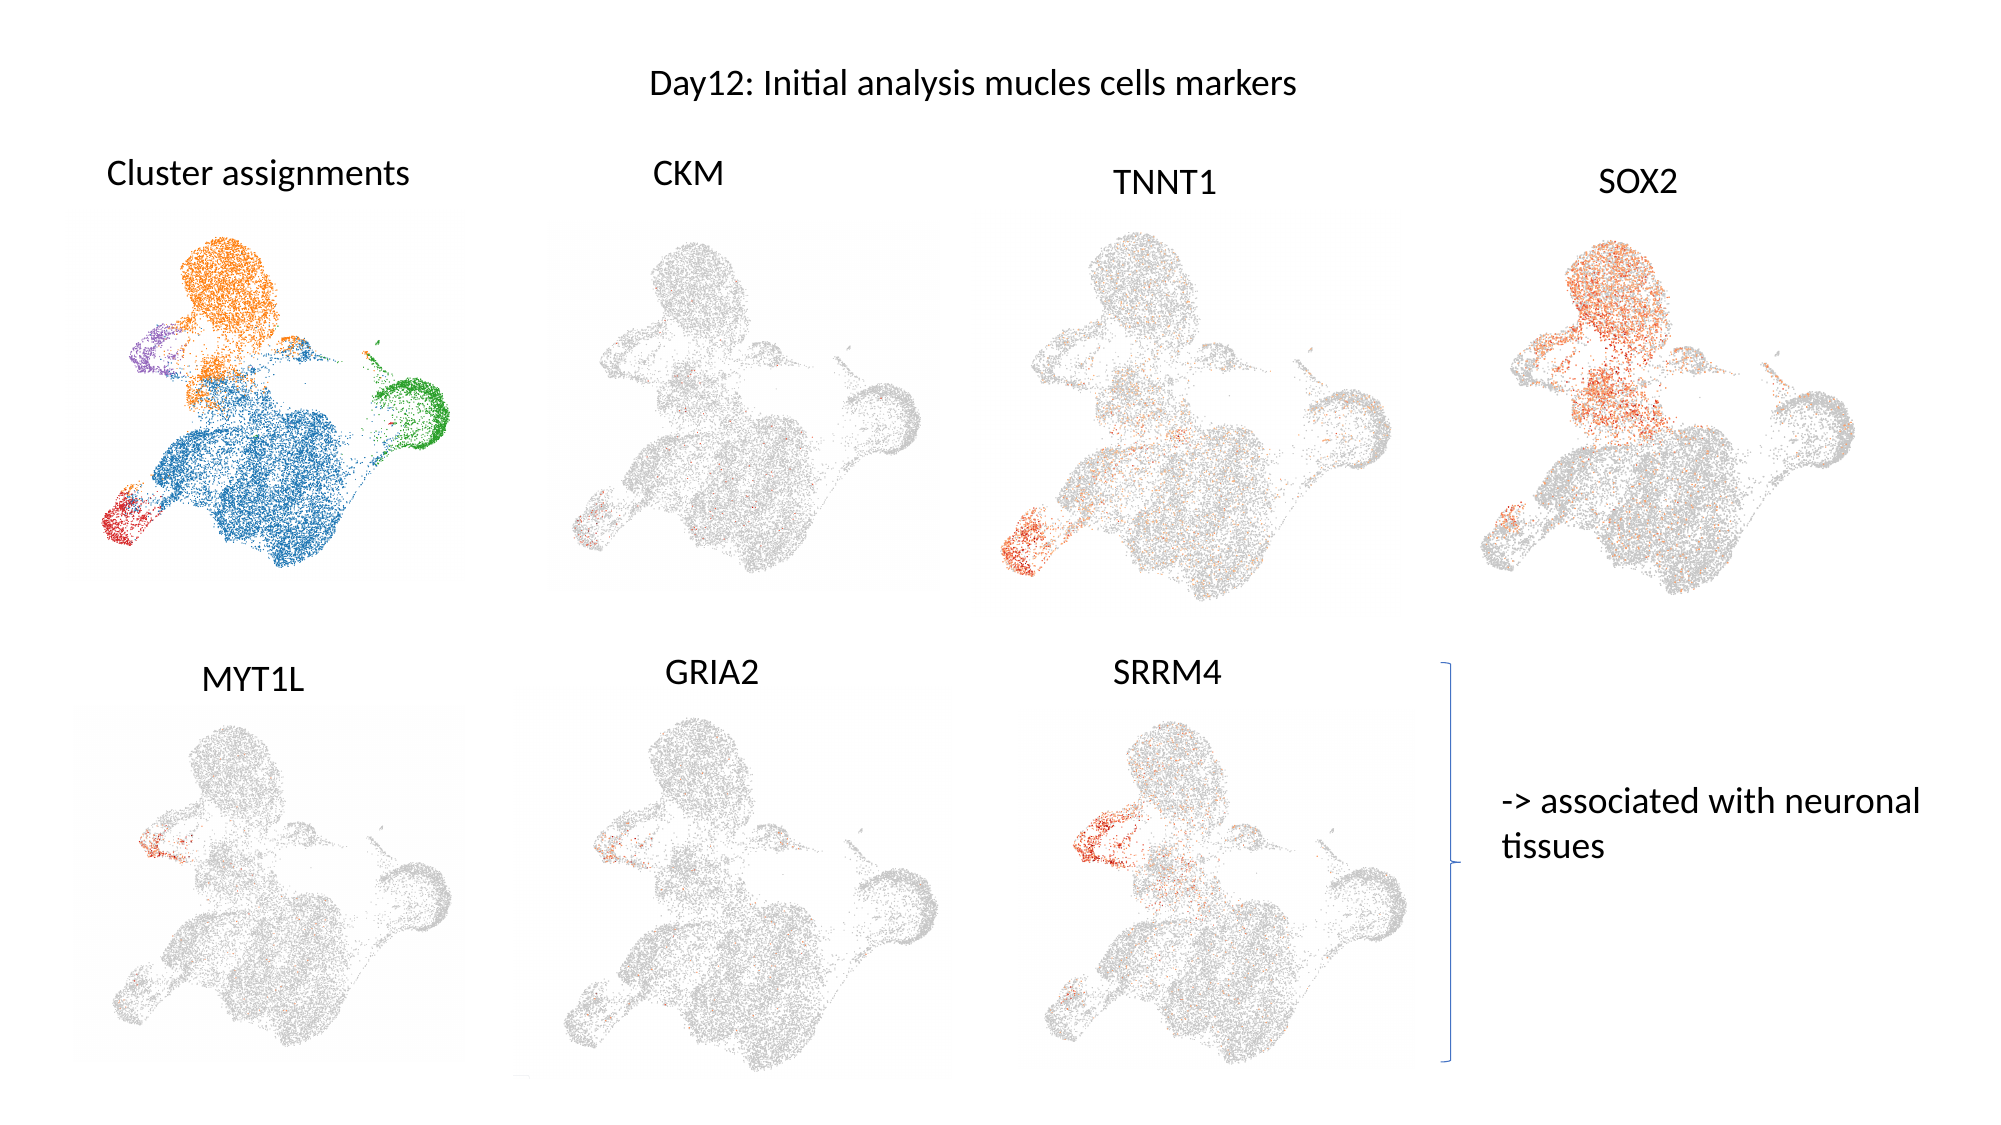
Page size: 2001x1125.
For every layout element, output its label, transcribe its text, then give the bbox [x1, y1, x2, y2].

text_box GRIA2 [650, 639, 1098, 745]
text_box Day12: Initial analysis mucles cells markers [634, 50, 1493, 111]
picture [1421, 205, 1905, 621]
text_box MYT1L [186, 646, 650, 751]
text_box -> associated with neuronal tissues [1486, 768, 1970, 874]
text_box CKM [736, 140, 1282, 201]
text_box SOX2 [1584, 148, 1729, 205]
picture [513, 686, 952, 1080]
picture [64, 209, 465, 581]
picture [73, 705, 465, 1062]
text_box [1440, 662, 1461, 1063]
text_box SRRM4 [1098, 639, 1742, 745]
picture [1018, 709, 1415, 1069]
text_box Cluster assignments [92, 140, 736, 201]
picture [547, 220, 940, 591]
text_box TNNT1 [1098, 149, 1243, 209]
picture [971, 209, 1401, 617]
